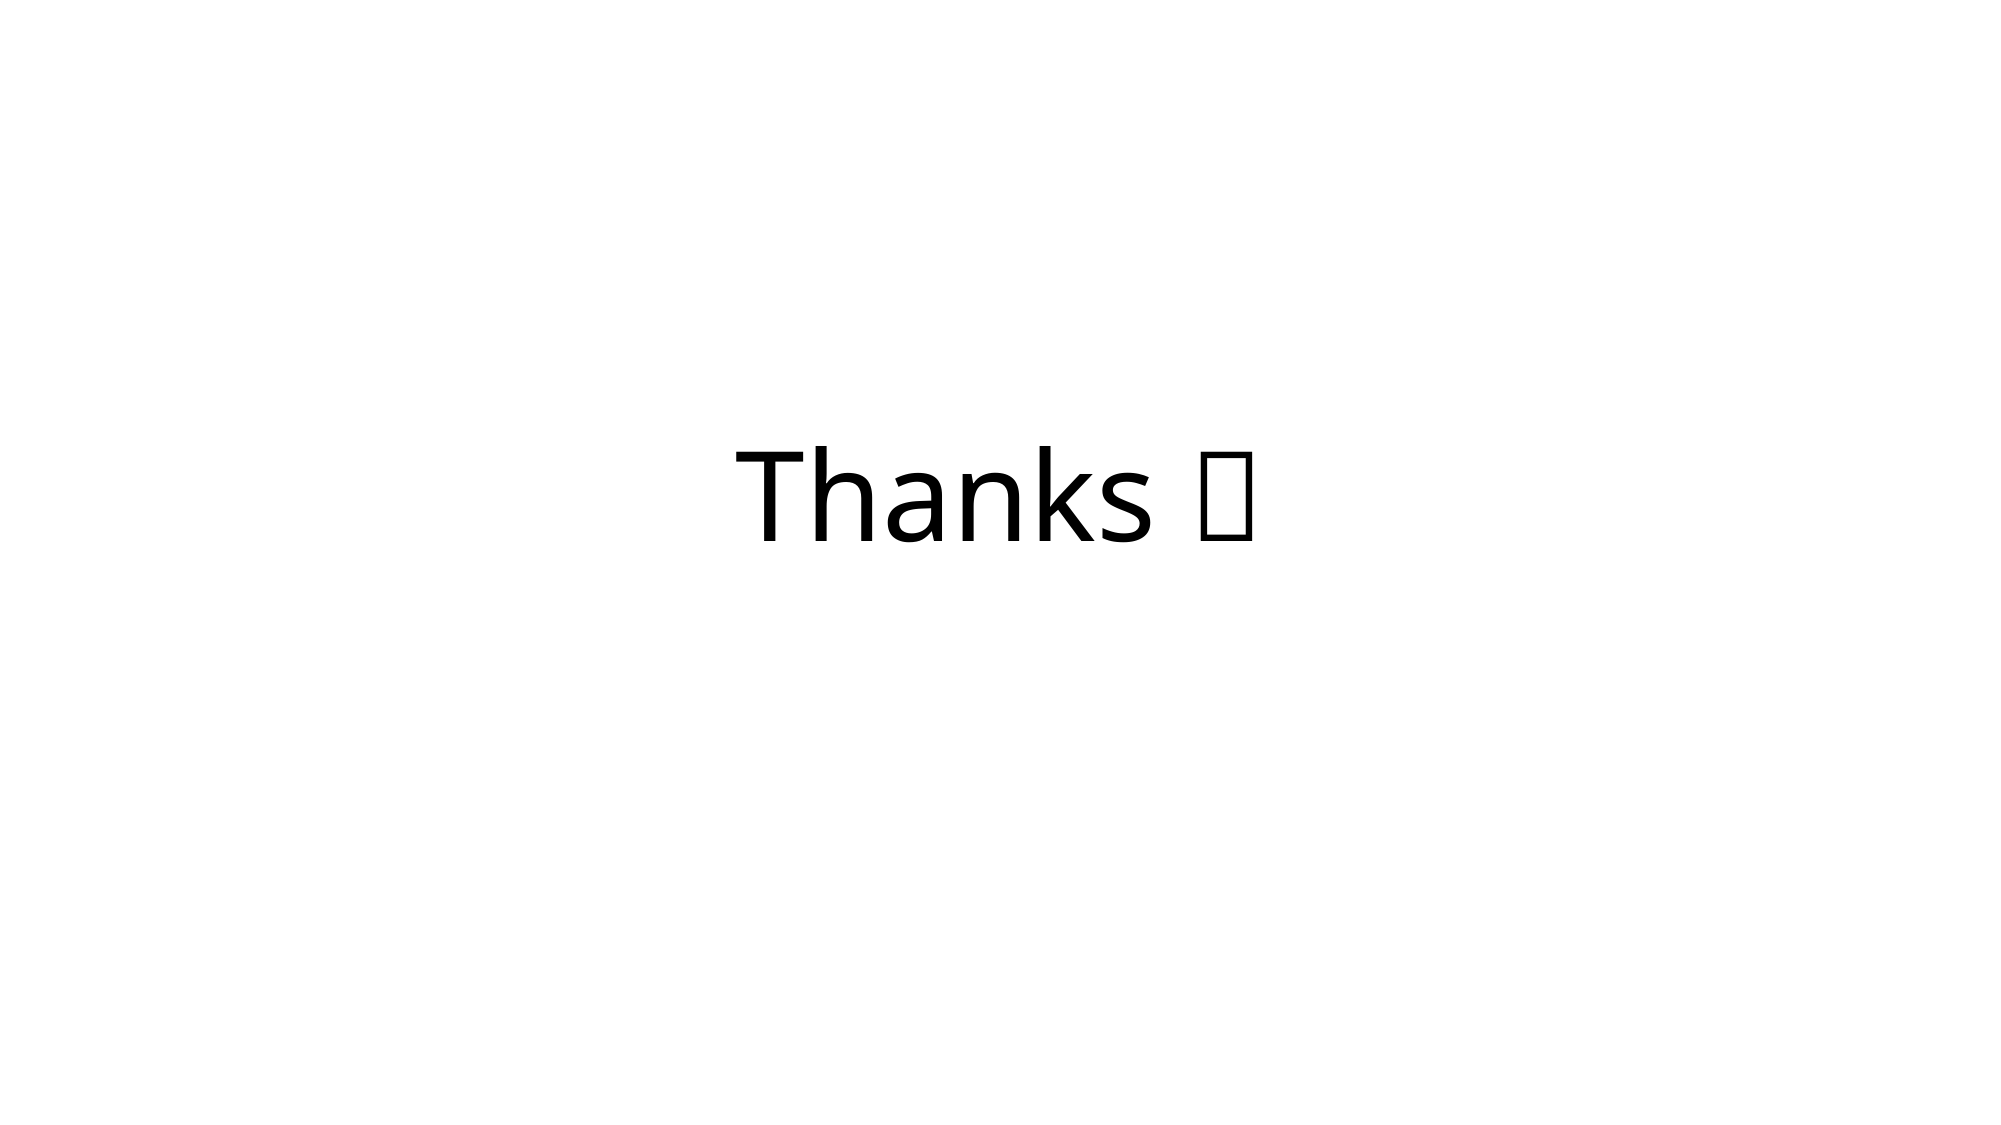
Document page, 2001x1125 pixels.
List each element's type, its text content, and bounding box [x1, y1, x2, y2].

title Thanks  [249, 184, 1750, 576]
